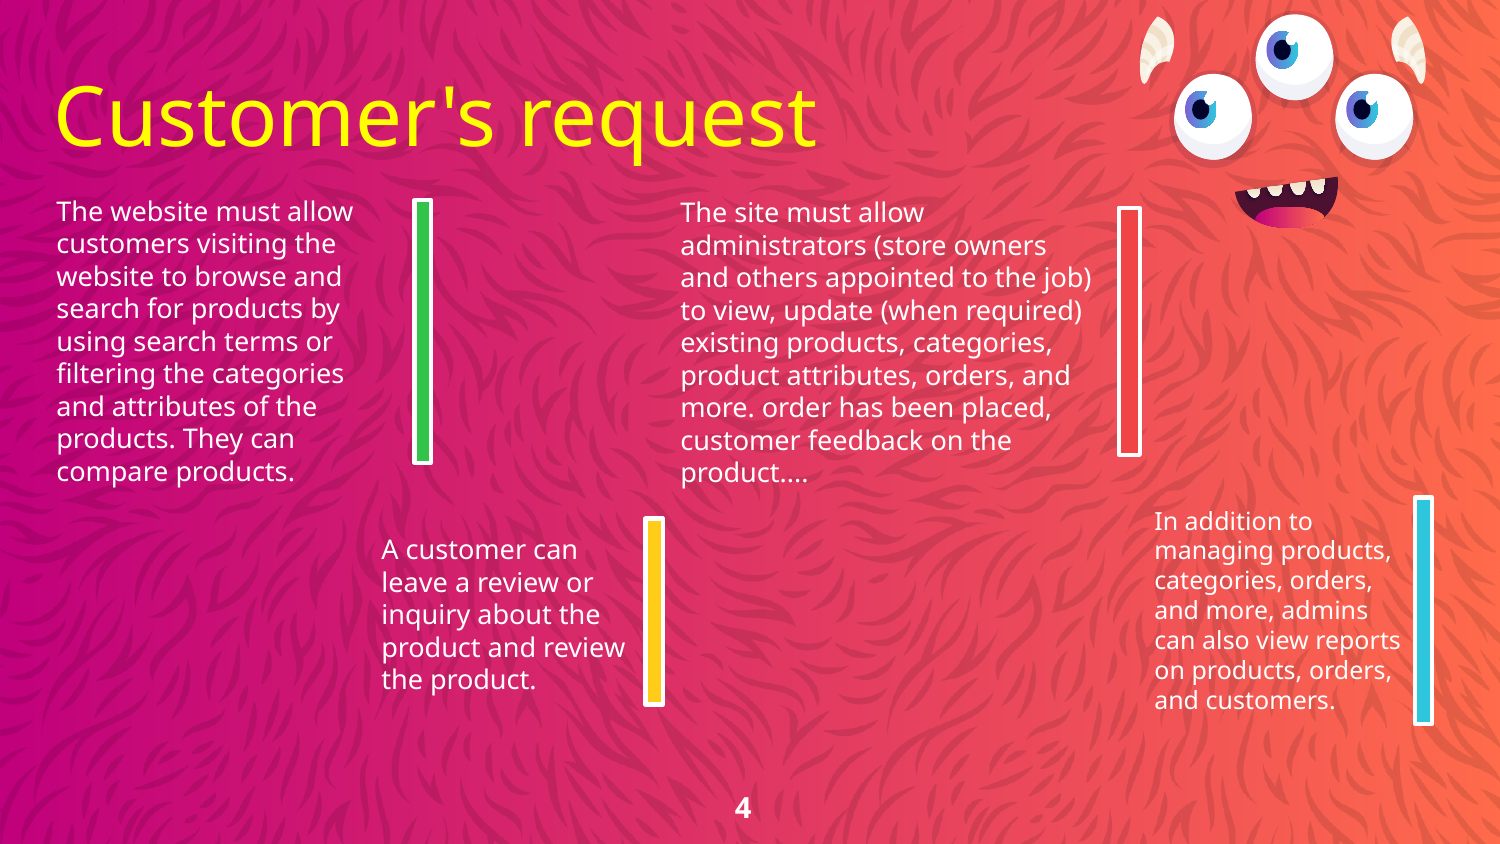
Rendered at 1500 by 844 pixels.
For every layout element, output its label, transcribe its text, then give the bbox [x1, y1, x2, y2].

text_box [1139, 16, 1426, 85]
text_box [1234, 177, 1339, 198]
text_box Customer's request [39, 55, 833, 171]
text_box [414, 199, 1432, 725]
text_box A customer can leave a review or inquiry about the product and review the product. [366, 525, 409, 703]
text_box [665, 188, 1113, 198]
text_box The website must allow customers visiting the website to browse and search for products by using search terms or filtering the categories and attributes of the products. They can compare products. [41, 186, 415, 494]
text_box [1168, 91, 1419, 169]
text_box 4 [665, 782, 821, 832]
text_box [1168, 10, 1419, 14]
picture [0, 0, 1500, 844]
